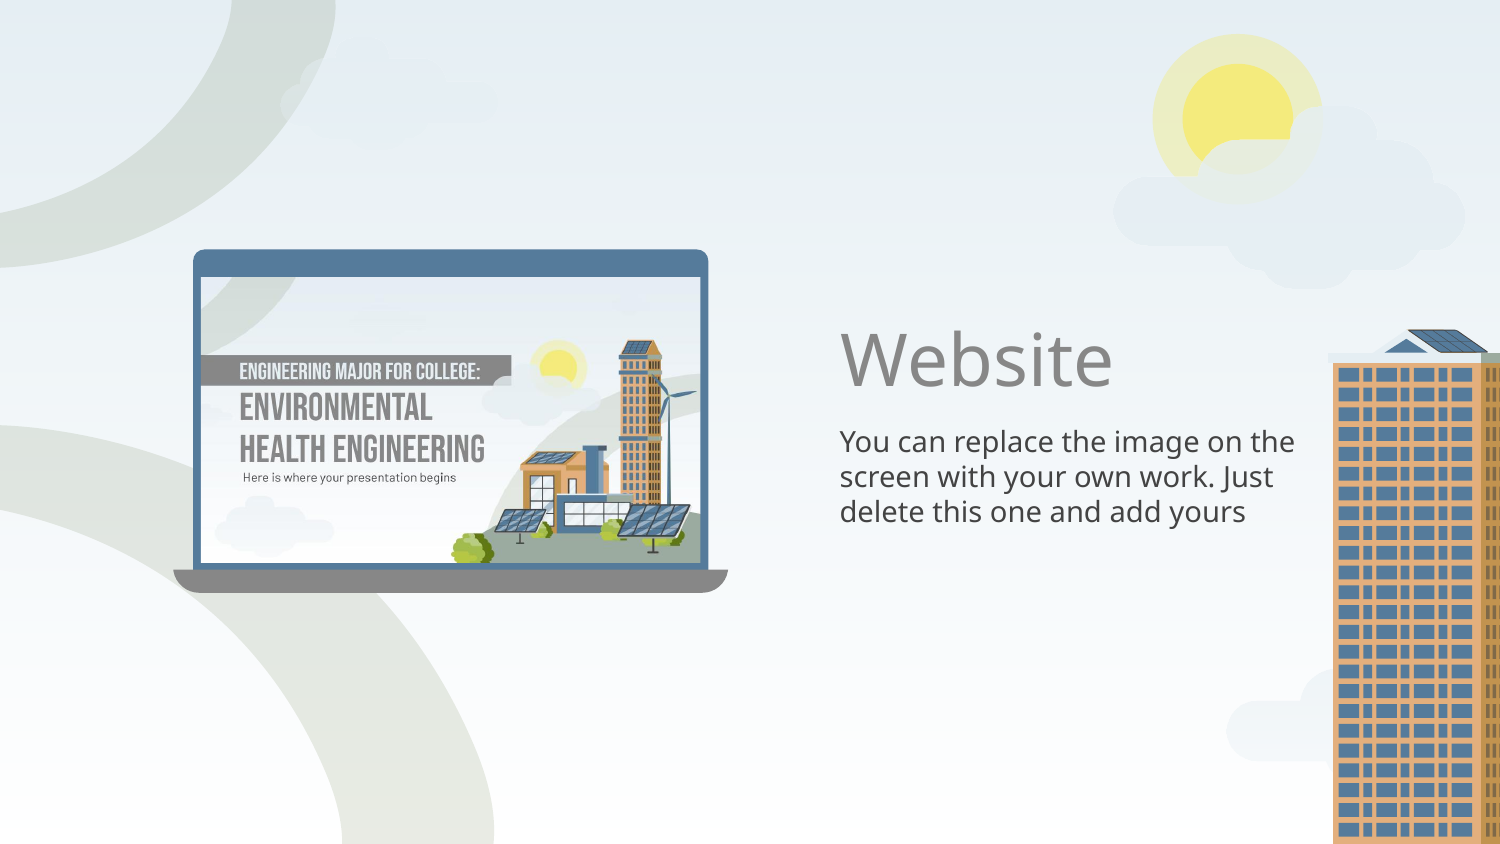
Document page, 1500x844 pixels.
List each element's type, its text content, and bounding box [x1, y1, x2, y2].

subtitle You can replace the image on the screen with your own work. Just delete this one and add yours [824, 408, 1315, 546]
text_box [173, 249, 729, 594]
picture [200, 277, 701, 564]
title Website [825, 298, 1317, 397]
